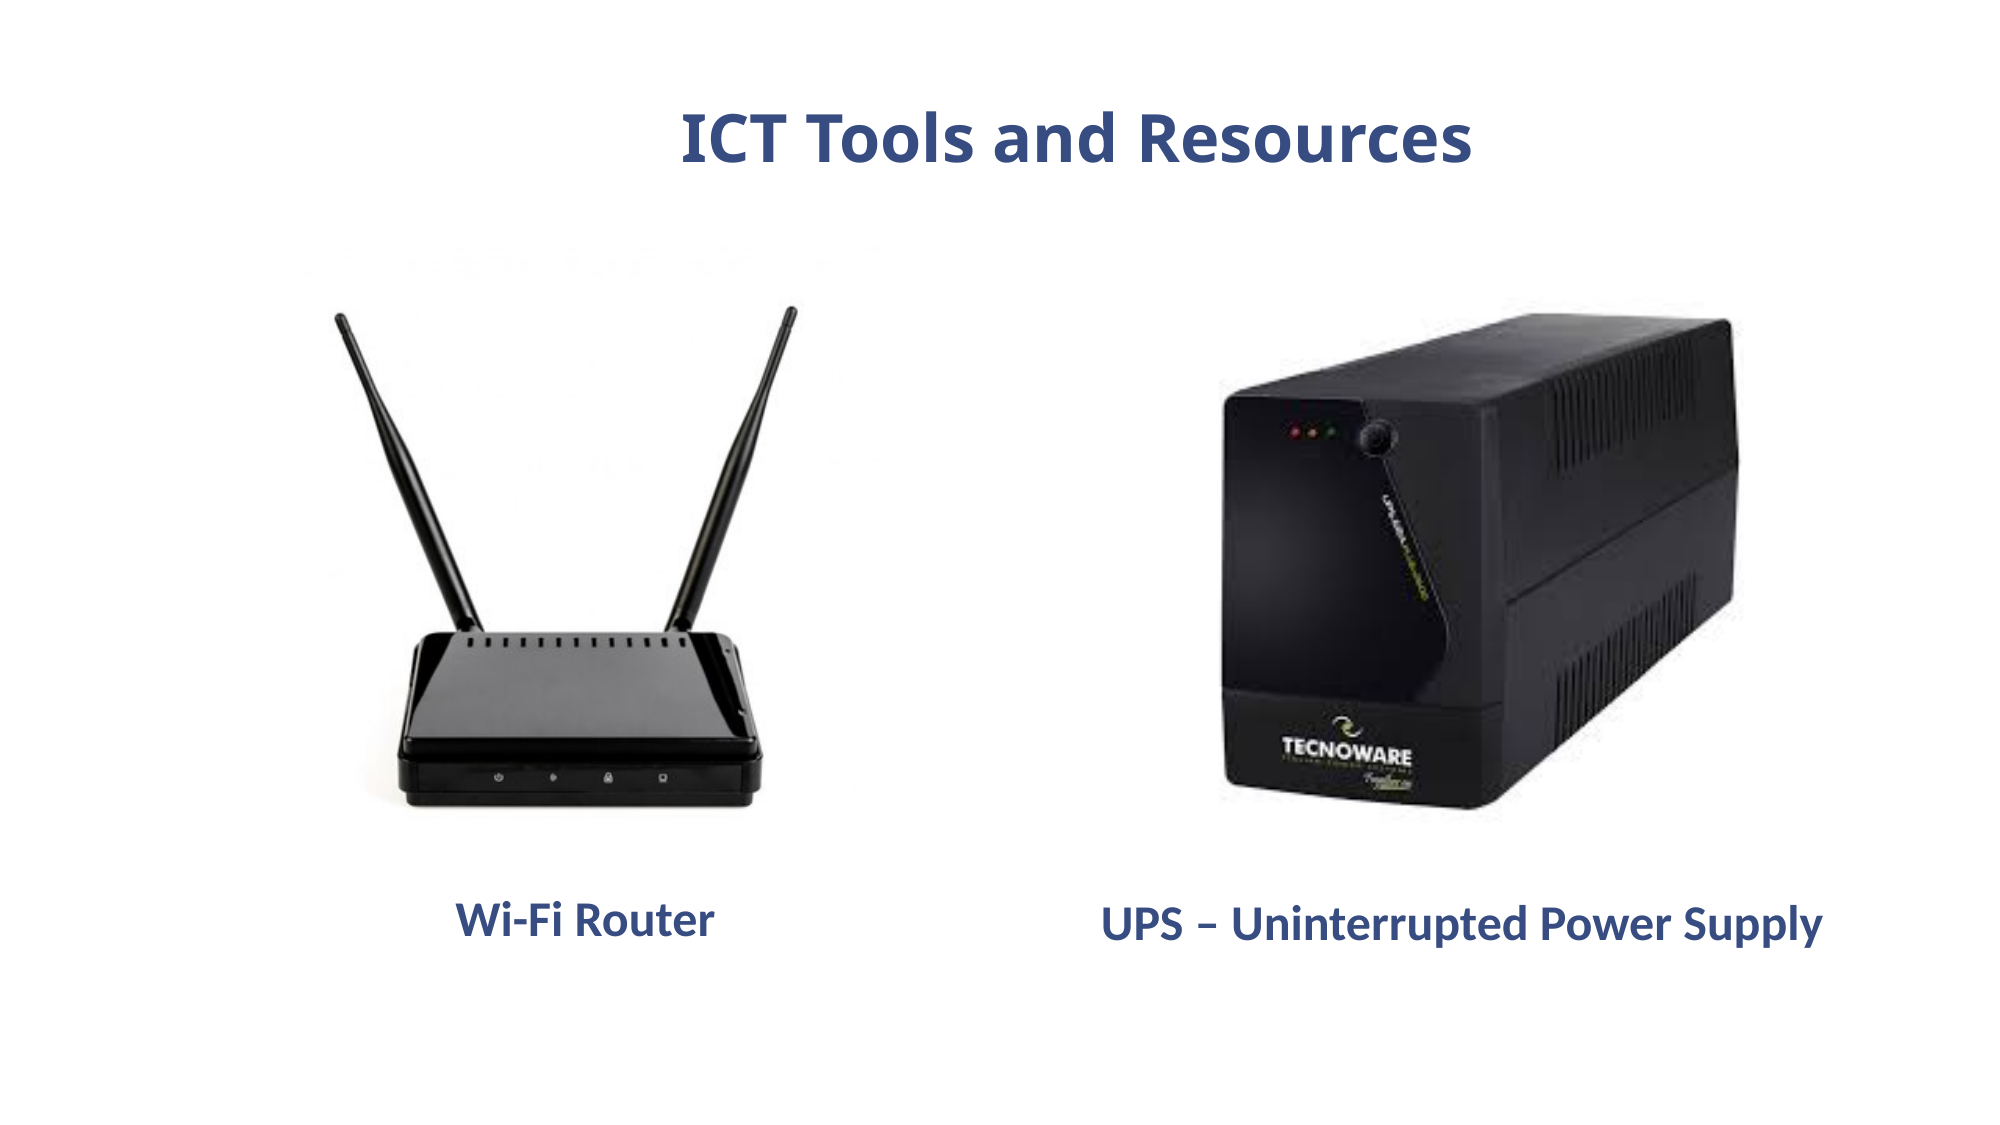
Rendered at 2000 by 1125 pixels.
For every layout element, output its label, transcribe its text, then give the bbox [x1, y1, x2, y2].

text_box ICT Tools and Resources [666, 87, 1490, 183]
picture [302, 245, 891, 879]
picture [1200, 279, 1767, 846]
text_box Wi-Fi Router [440, 879, 731, 954]
text_box UPS – Uninterrupted Power Supply [1086, 883, 1839, 959]
